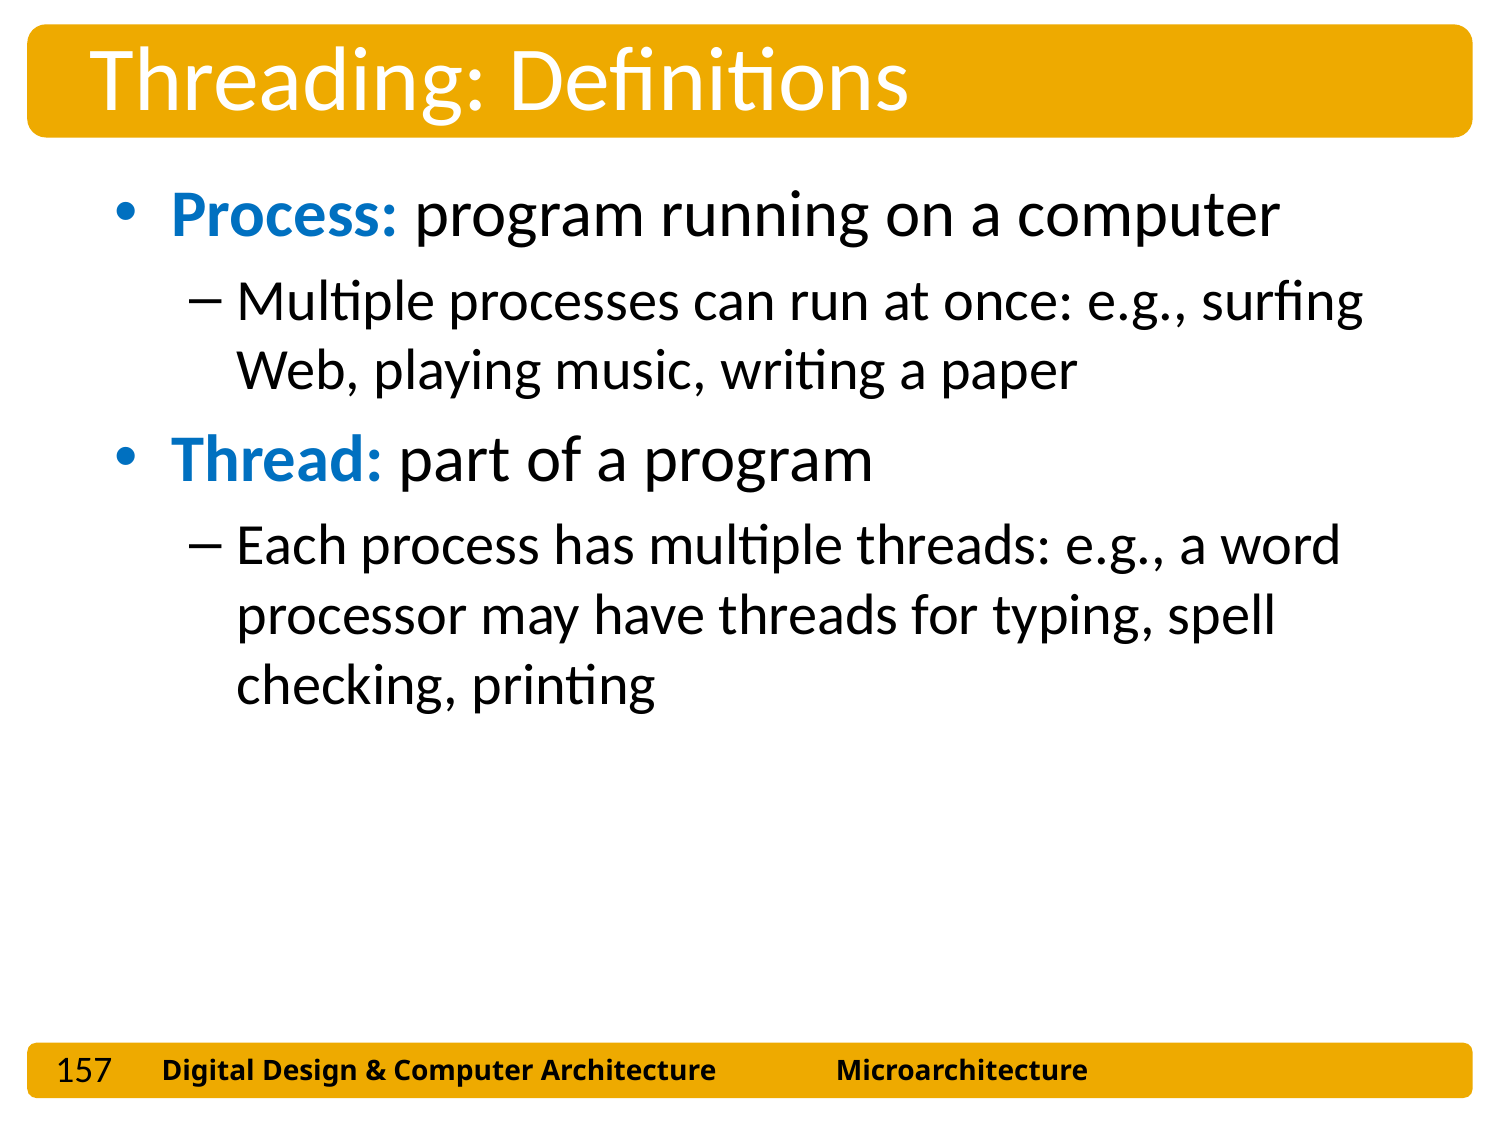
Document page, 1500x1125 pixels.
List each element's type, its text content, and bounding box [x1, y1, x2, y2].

text_box Process: program running on a computer Multiple processes can run at once: e.g., surfing Web, playing music, writing a paper Thread: part of a program Each process has multiple threads: e.g., a word processor may have threads for typing, spell checking, printing [99, 162, 1425, 975]
text_box Threading: Definitions [75, 11, 1450, 136]
slide_number 157 [40, 1037, 164, 1096]
